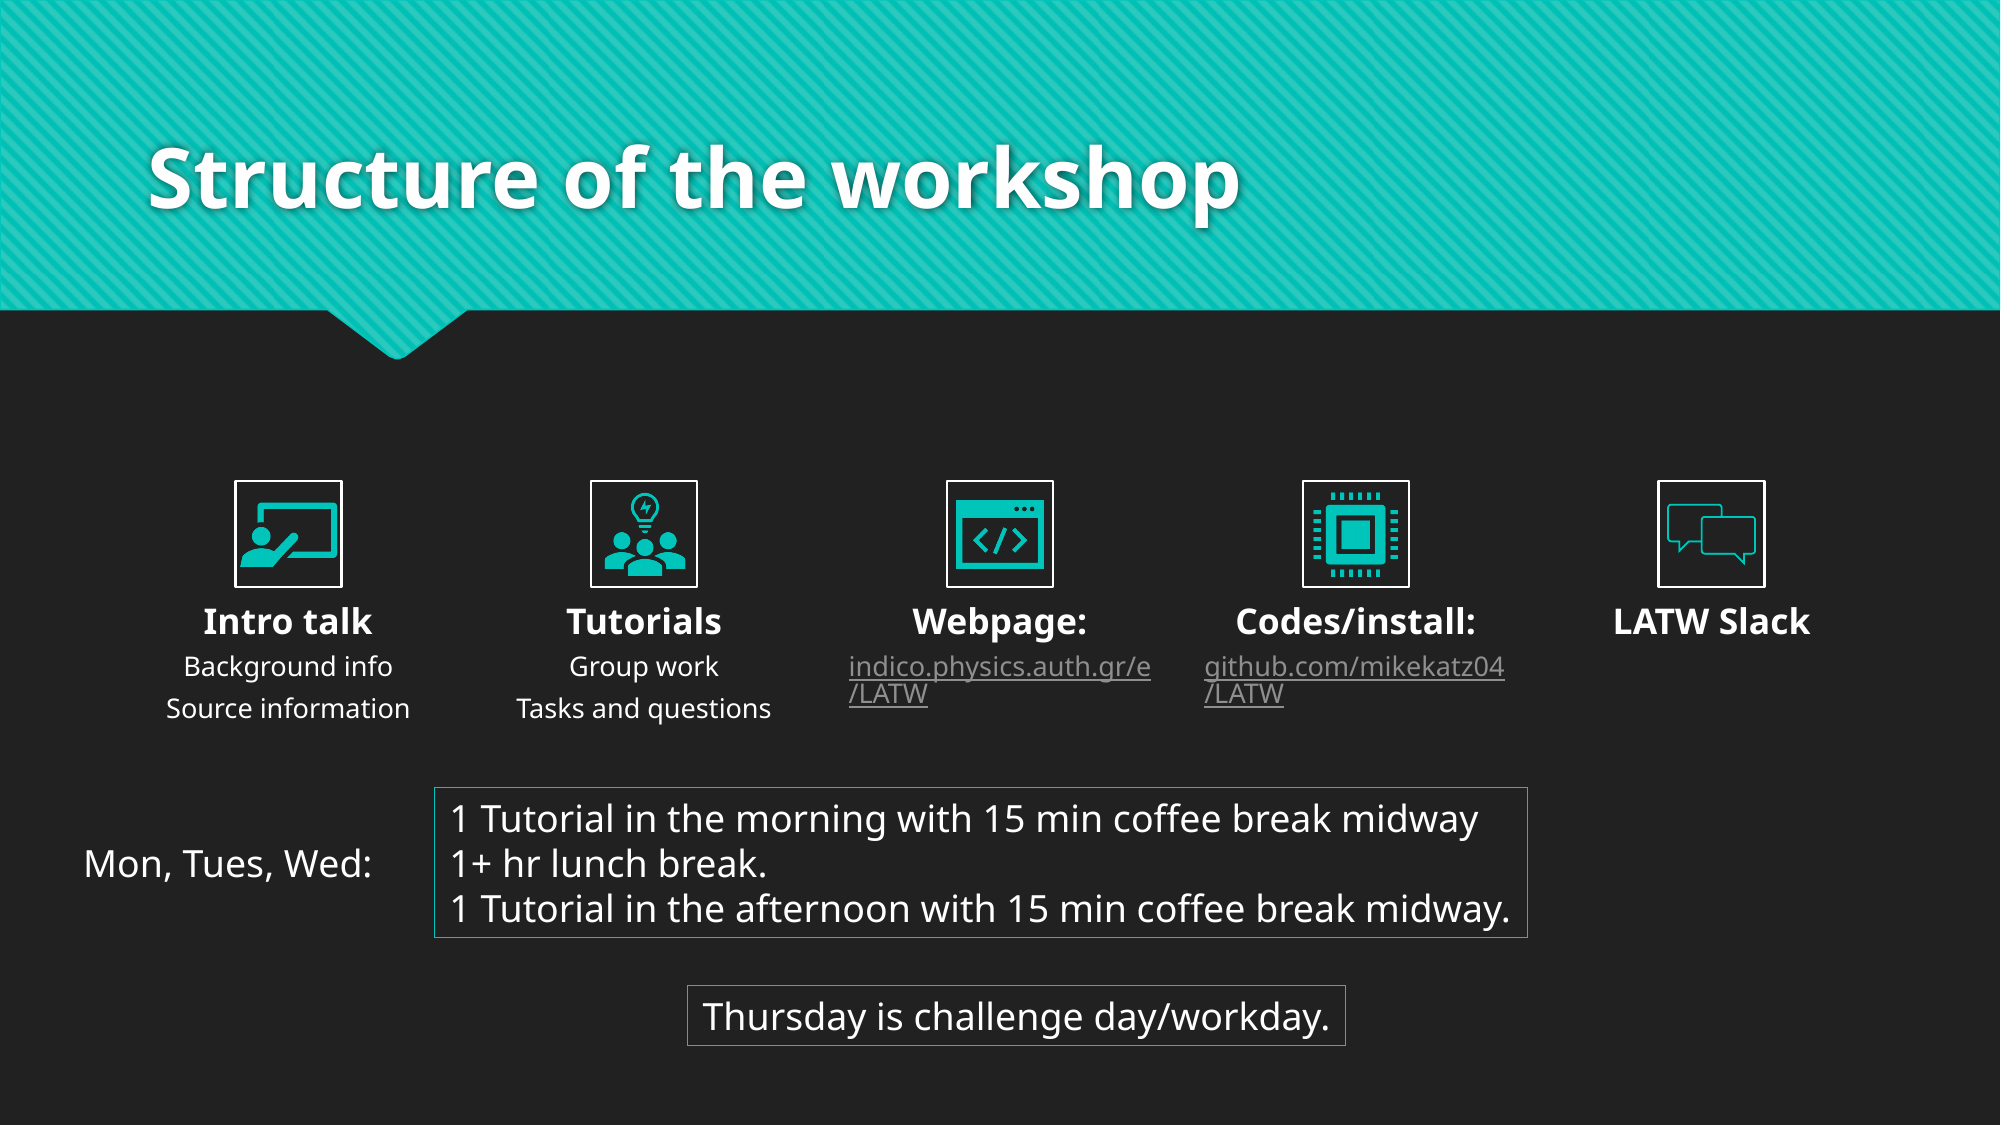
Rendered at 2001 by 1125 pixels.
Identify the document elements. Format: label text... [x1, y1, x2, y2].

text_box Thursday is challenge day/workday. [687, 985, 1346, 1046]
text_box Mon, Tues, Wed: [68, 832, 133, 893]
text_box 1 Tutorial in the morning with 15 min coffee break midway 1+ hr lunch break. 1 Tutorial in the afternoon with 15 min coffee break midway. [434, 914, 1528, 938]
title Structure of the workshop [132, 73, 1868, 233]
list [133, 316, 1866, 914]
